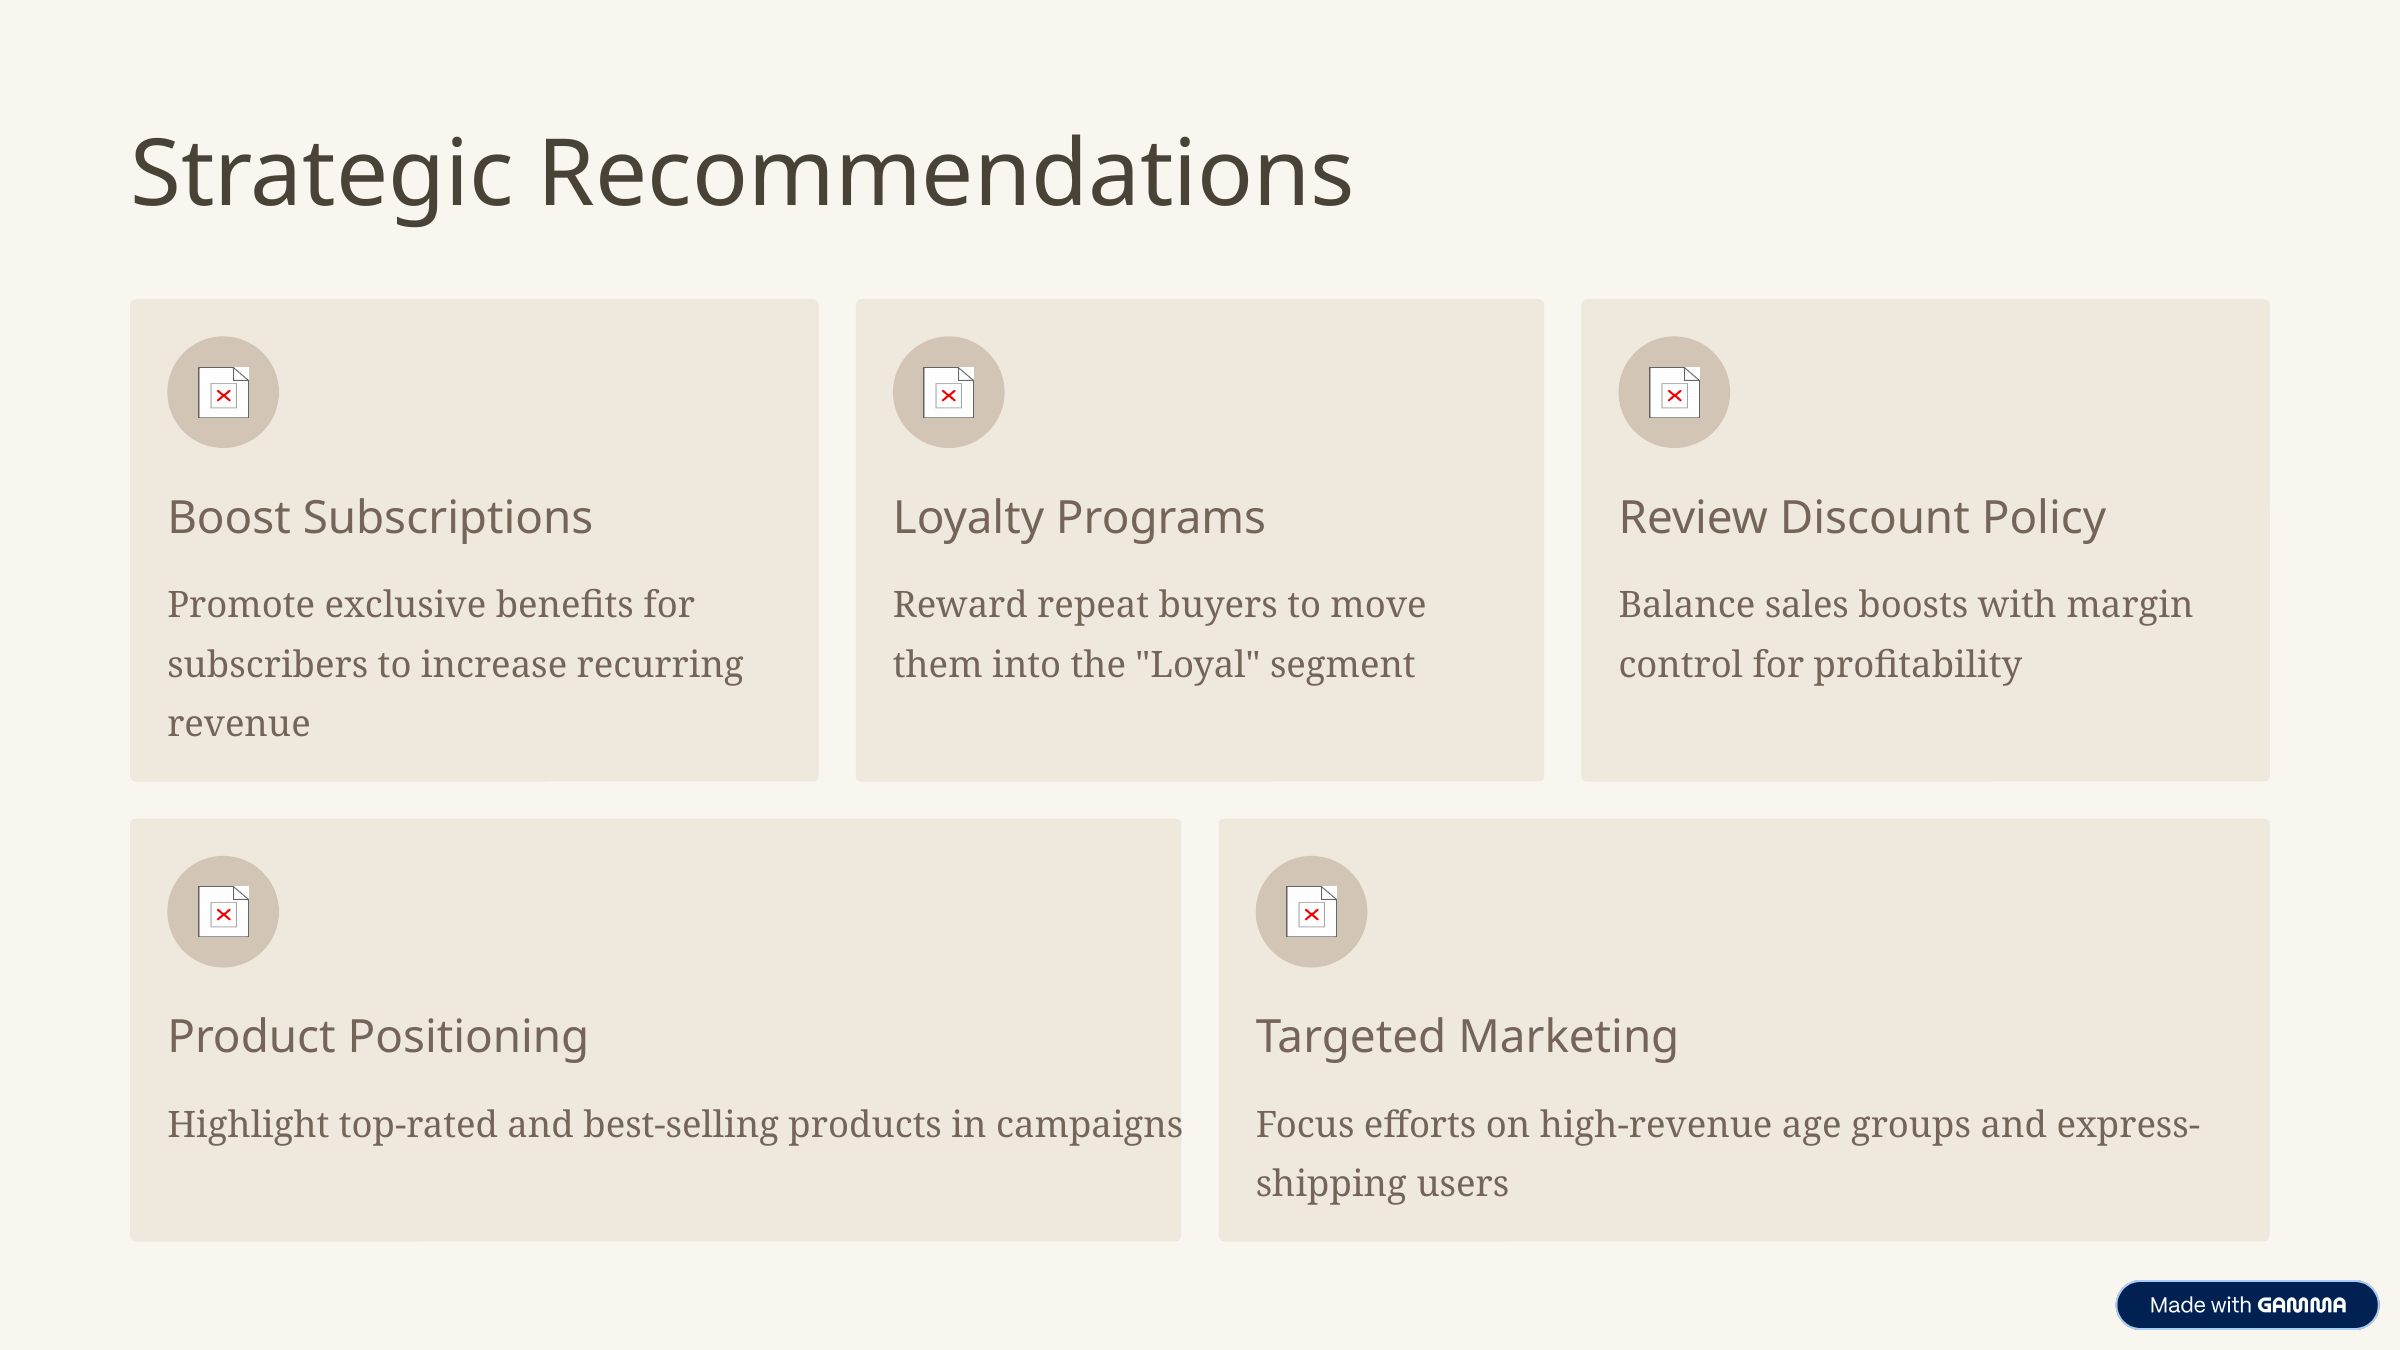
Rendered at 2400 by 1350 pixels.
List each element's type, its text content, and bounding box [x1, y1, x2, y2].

text_box Promote exclusive benefits for subscribers to increase recurring revenue [167, 565, 782, 745]
text_box Review Discount Policy [1618, 485, 2153, 544]
text_box [892, 336, 1005, 448]
text_box [1618, 336, 1731, 448]
text_box Reward repeat buyers to move them into the "Loyal" segment [892, 565, 1507, 685]
text_box Product Positioning [167, 1004, 633, 1063]
picture [2106, 1271, 2389, 1339]
picture [1286, 886, 1337, 937]
text_box Strategic Recommendations [130, 108, 1422, 225]
text_box [1255, 855, 1368, 968]
picture [1649, 366, 1700, 418]
text_box [167, 855, 279, 968]
text_box [130, 299, 819, 782]
text_box Balance sales boosts with margin control for profitability [1618, 565, 2233, 685]
picture [923, 366, 974, 418]
text_box Boost Subscriptions [167, 485, 633, 544]
text_box [167, 336, 279, 448]
text_box Targeted Marketing [1255, 1004, 1721, 1063]
text_box [130, 818, 1182, 1242]
text_box Focus efforts on high-revenue age groups and express-shipping users [1255, 1085, 2233, 1205]
text_box Loyalty Programs [892, 485, 1359, 544]
text_box [1218, 818, 2270, 1242]
picture [198, 366, 249, 418]
picture [198, 886, 249, 937]
text_box Highlight top-rated and best-selling products in campaigns [167, 1085, 1145, 1145]
text_box [855, 299, 1545, 782]
text_box [1581, 299, 2270, 782]
